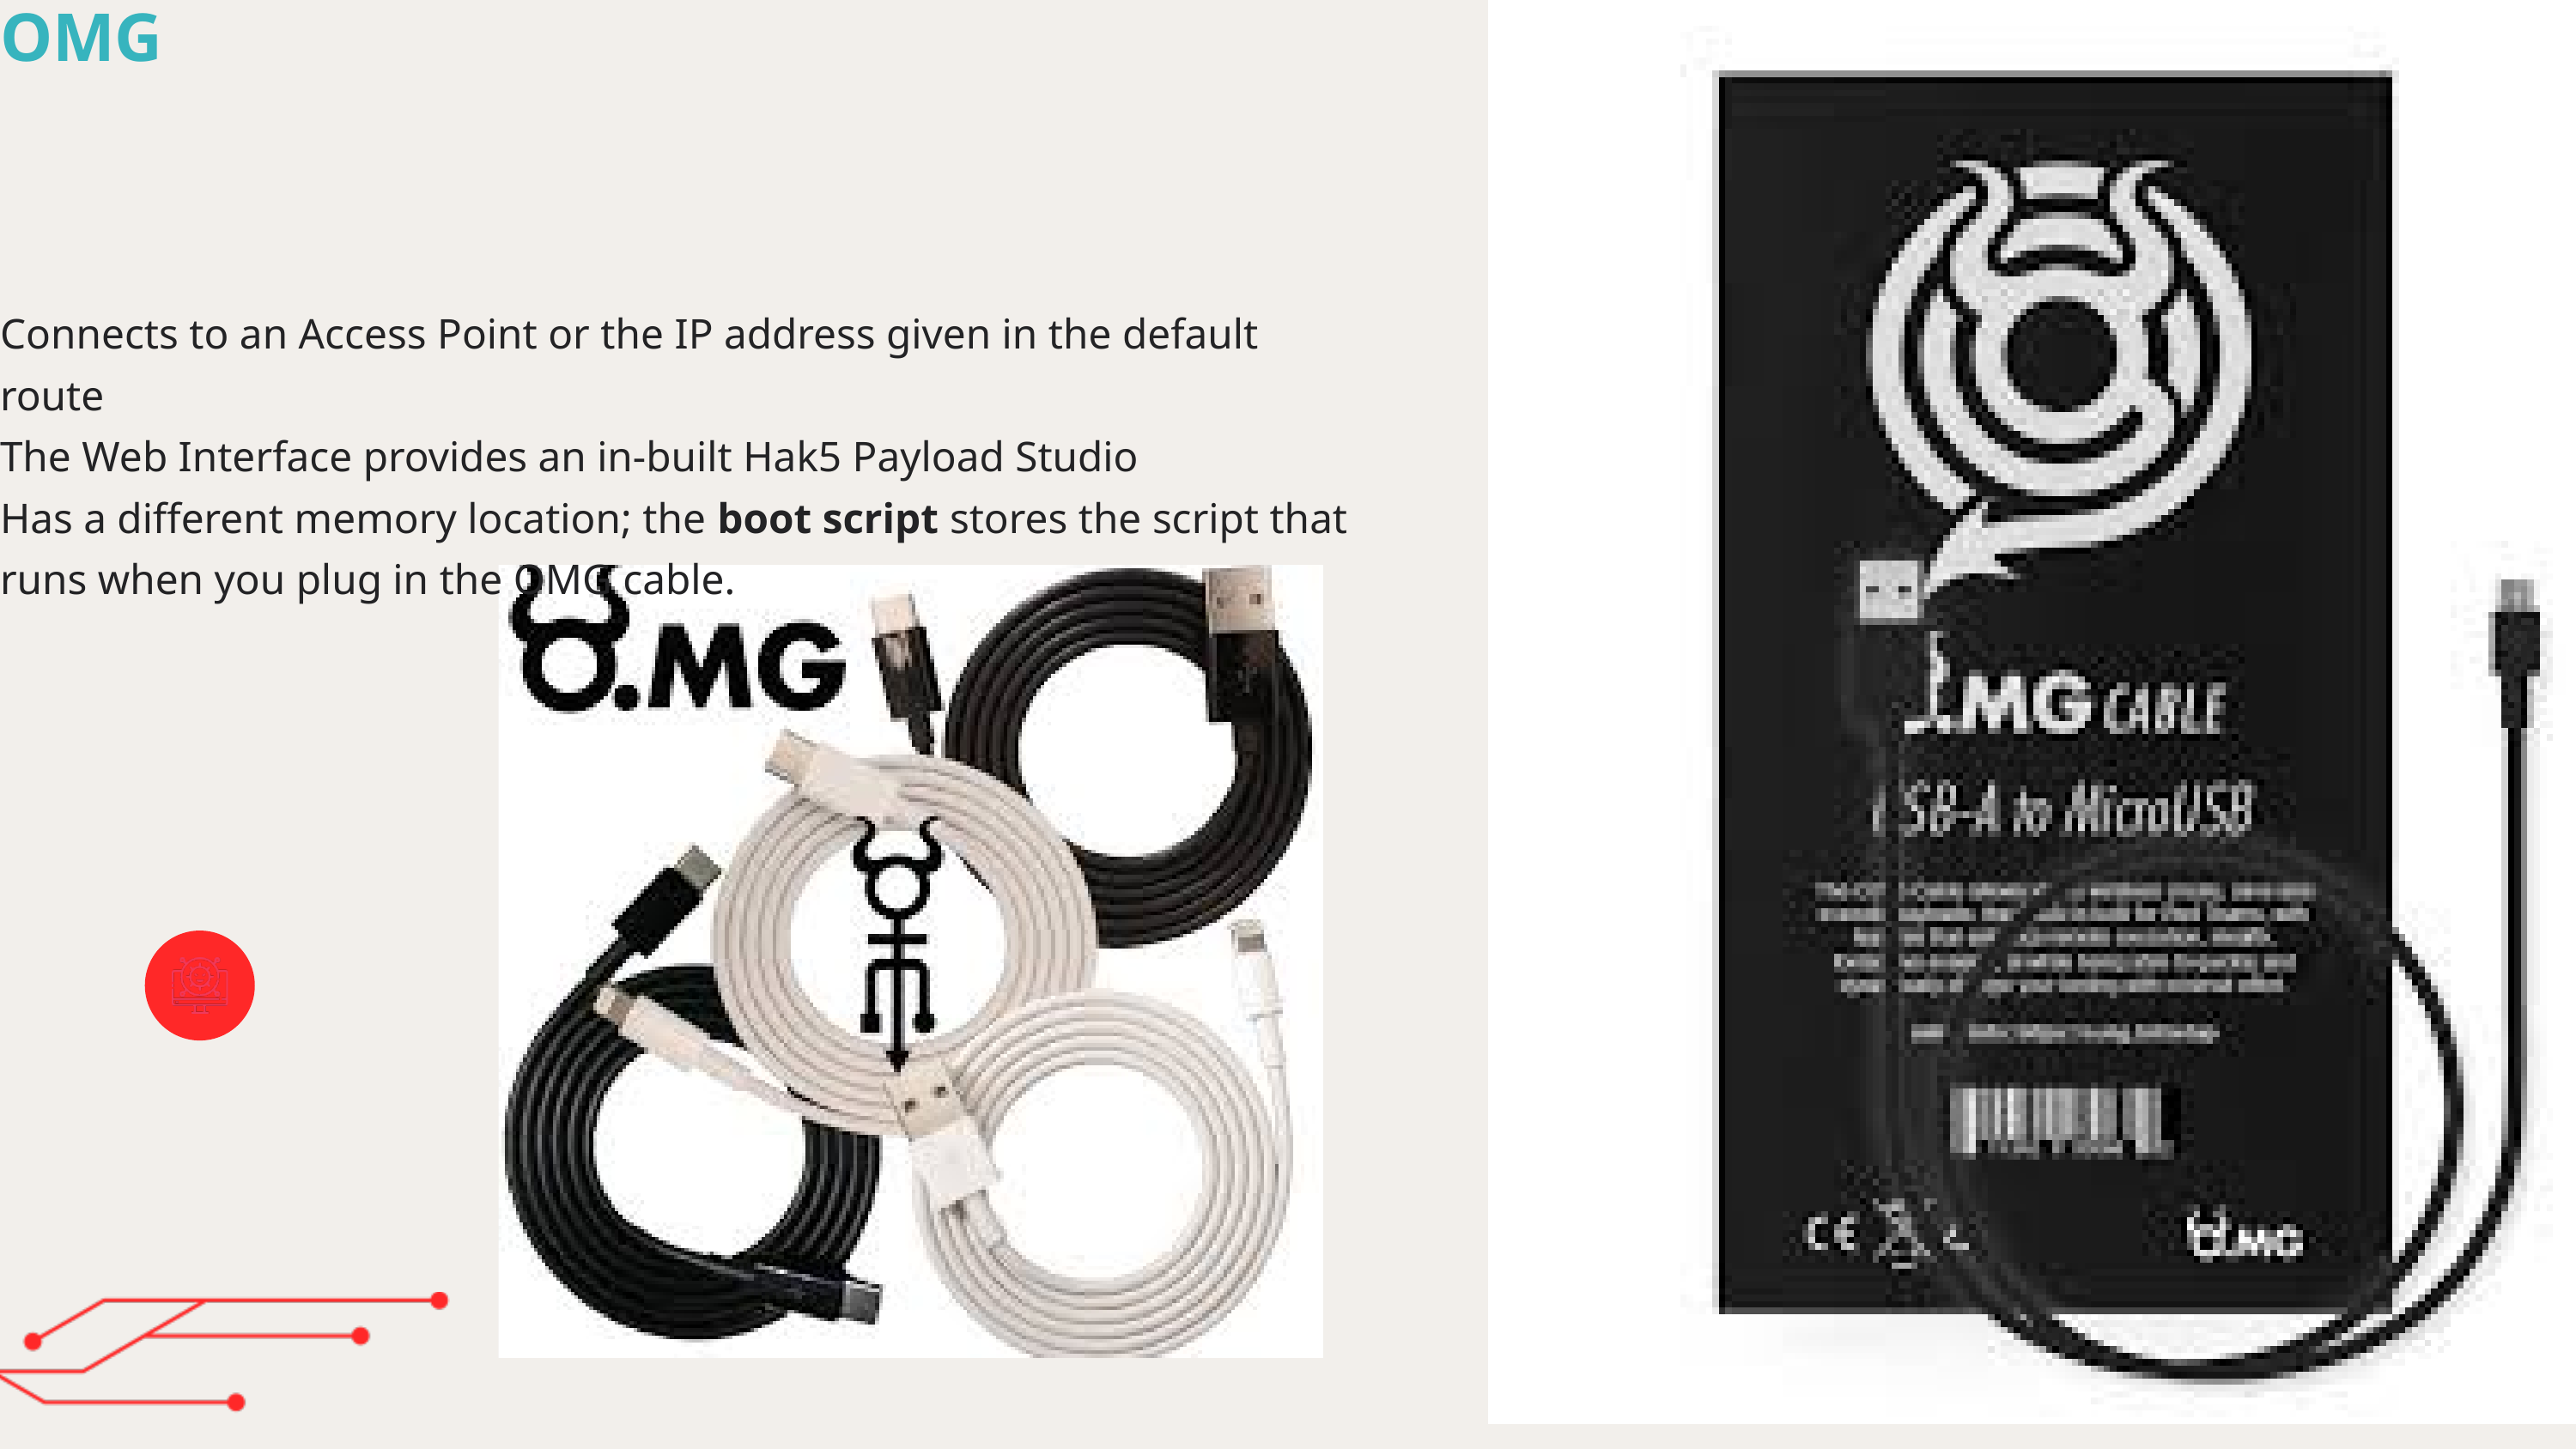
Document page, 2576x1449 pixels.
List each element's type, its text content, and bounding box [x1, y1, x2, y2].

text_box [1487, 0, 2576, 1424]
text_box [0, 1292, 450, 1424]
text_box OMG [0, 15, 1454, 75]
text_box [498, 603, 1323, 1358]
text_box Connects to an Access Point or the IP address given in the default route The Web Interface provides an in-built Hak5 Payload Studio Has a different memory location; the boot script stores the script that runs when you plug in the OMG cable. [0, 295, 1368, 603]
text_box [144, 930, 255, 1041]
